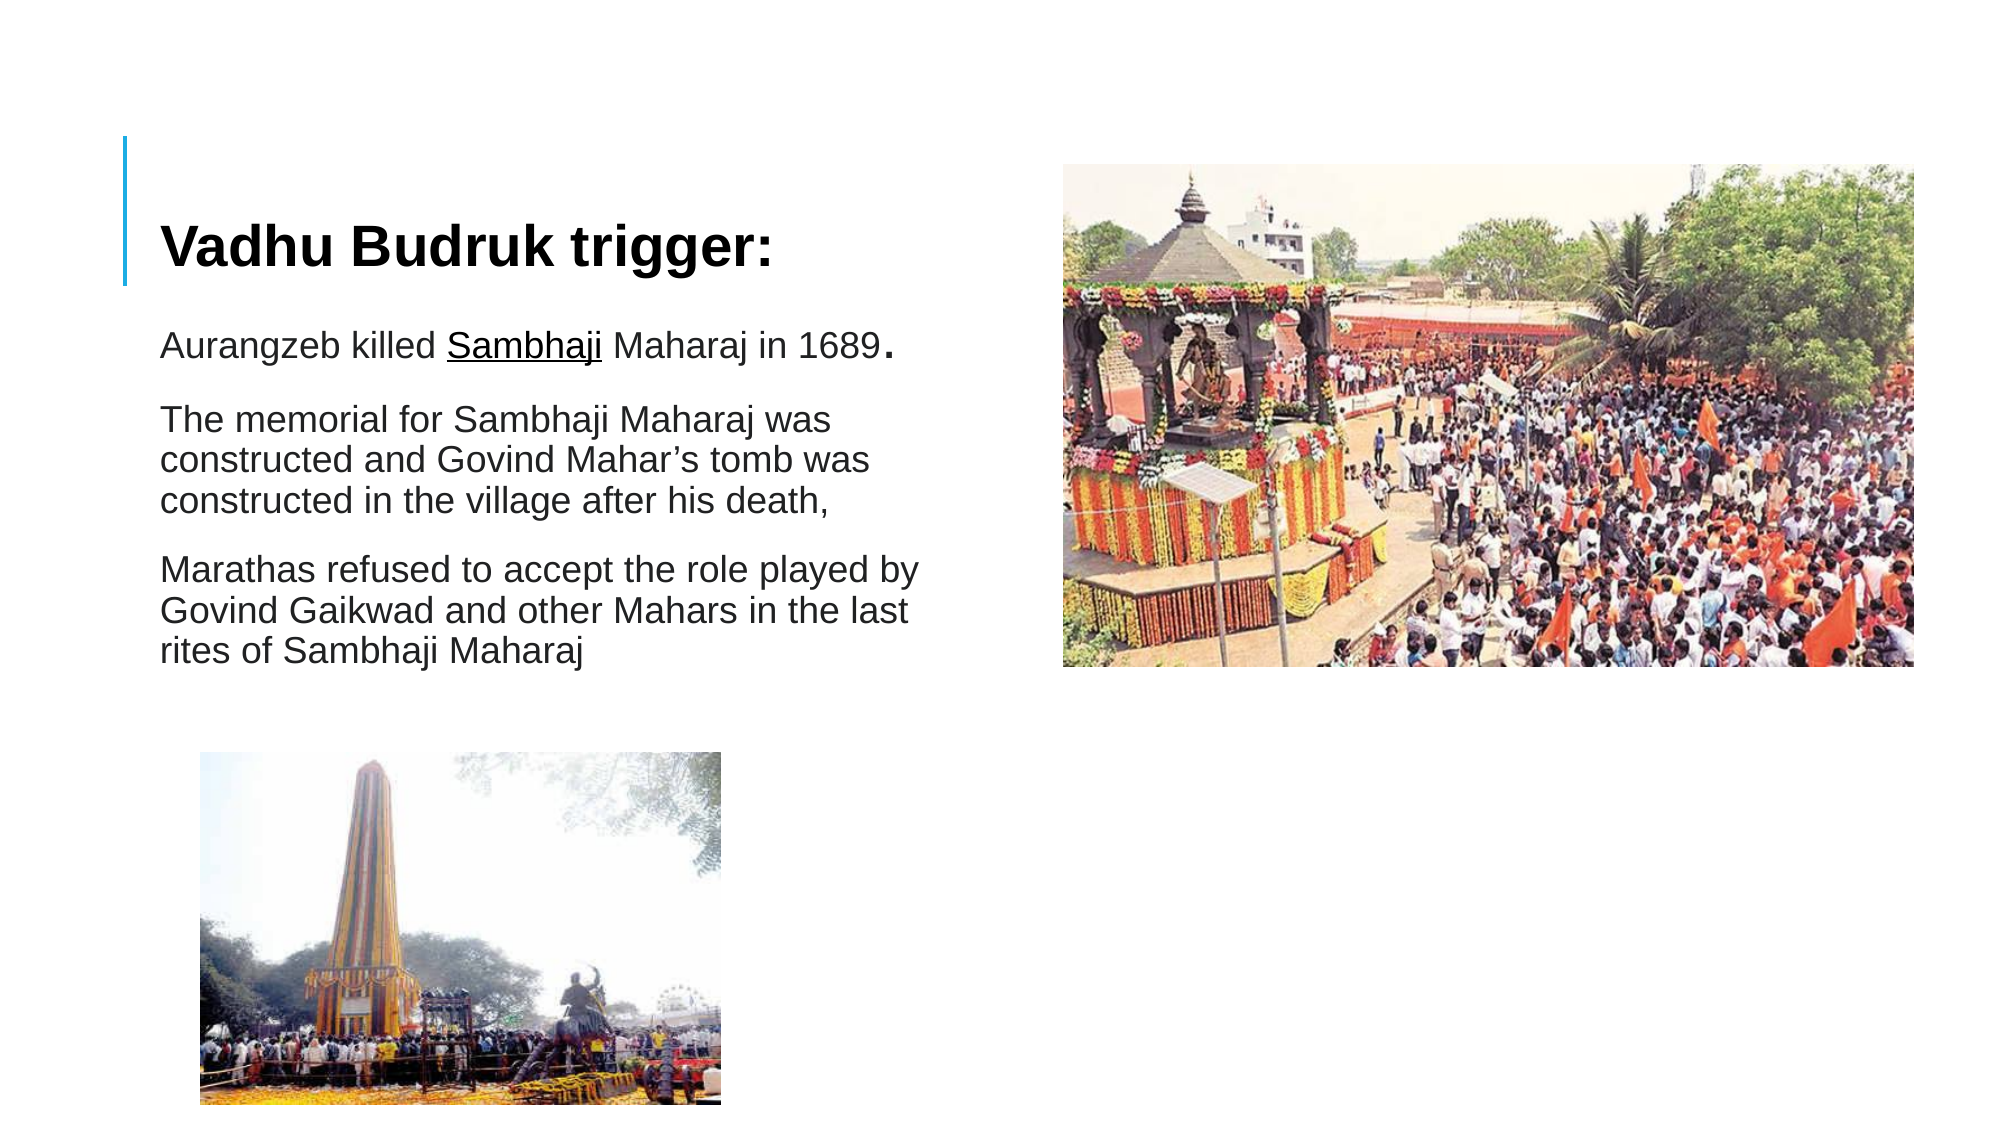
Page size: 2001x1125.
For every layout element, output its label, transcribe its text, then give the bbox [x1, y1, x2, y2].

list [1063, 164, 1914, 668]
list Vadhu Budruk trigger: Aurangzeb killed Sambhaji Maharaj in 1689. The memorial for Sambhaji Maharaj was constructed and Govind Mahar’s tomb was constructed in the village after his death, Marathas refused to accept the role played by Govind Gaikwad and other Mahars in the last rites of Sambhaji Maharaj [137, 208, 988, 1014]
picture [200, 752, 722, 1105]
